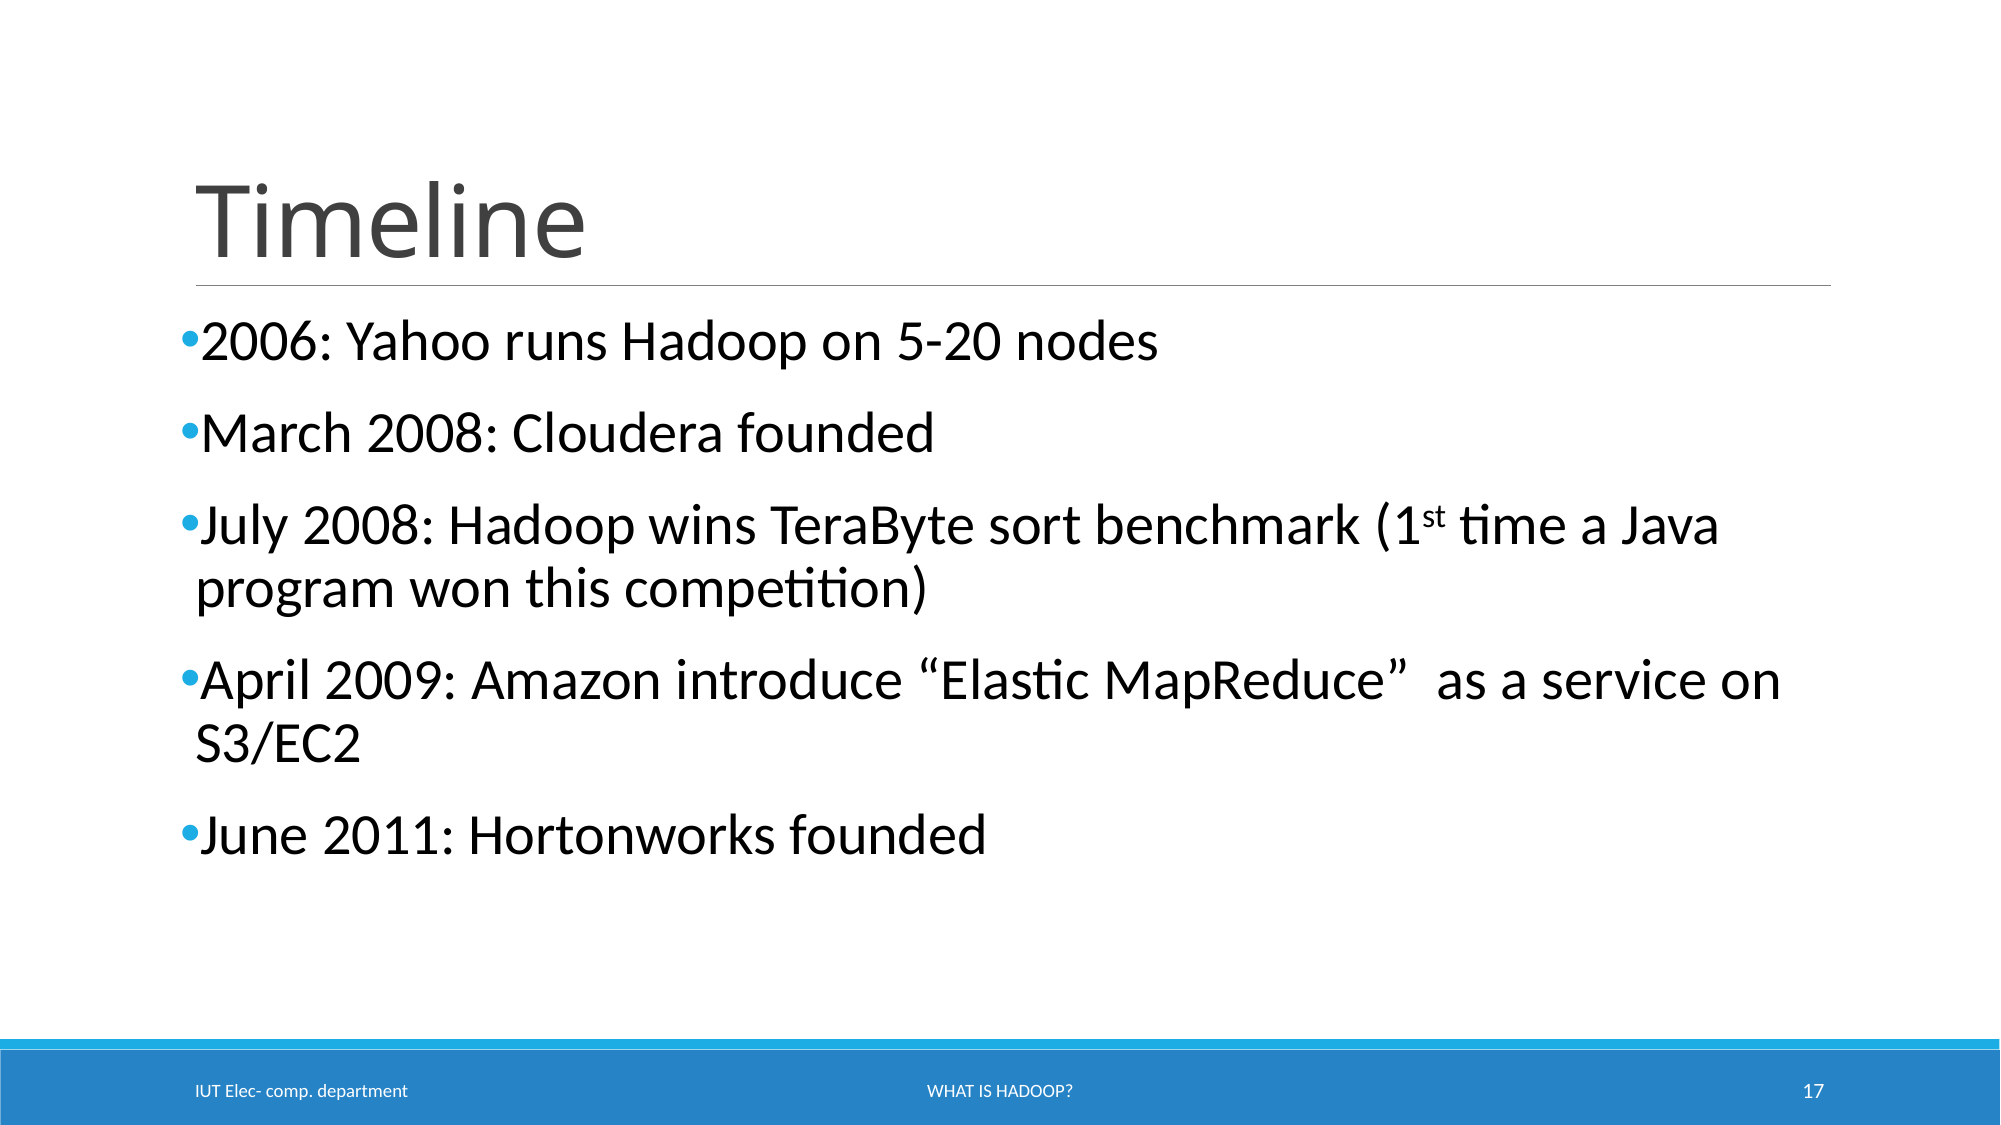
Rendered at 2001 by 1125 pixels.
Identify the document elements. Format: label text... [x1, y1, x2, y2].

title Timeline [180, 47, 1830, 285]
slide_number IUT Elec- comp. department [180, 1059, 586, 1120]
footer What is hadoop? [604, 1059, 1396, 1120]
list 2006: Yahoo runs Hadoop on 5-20 nodes March 2008: Cloudera founded July 2008: Hadoop wins TeraByte sort benchmark (1st time a Java program won this competition) April 2009: Amazon introduce “Elastic MapReduce” as a service on S3/EC2 June 2011: Hortonworks founded [180, 302, 1830, 963]
slide_number 17 [1624, 1059, 1840, 1120]
